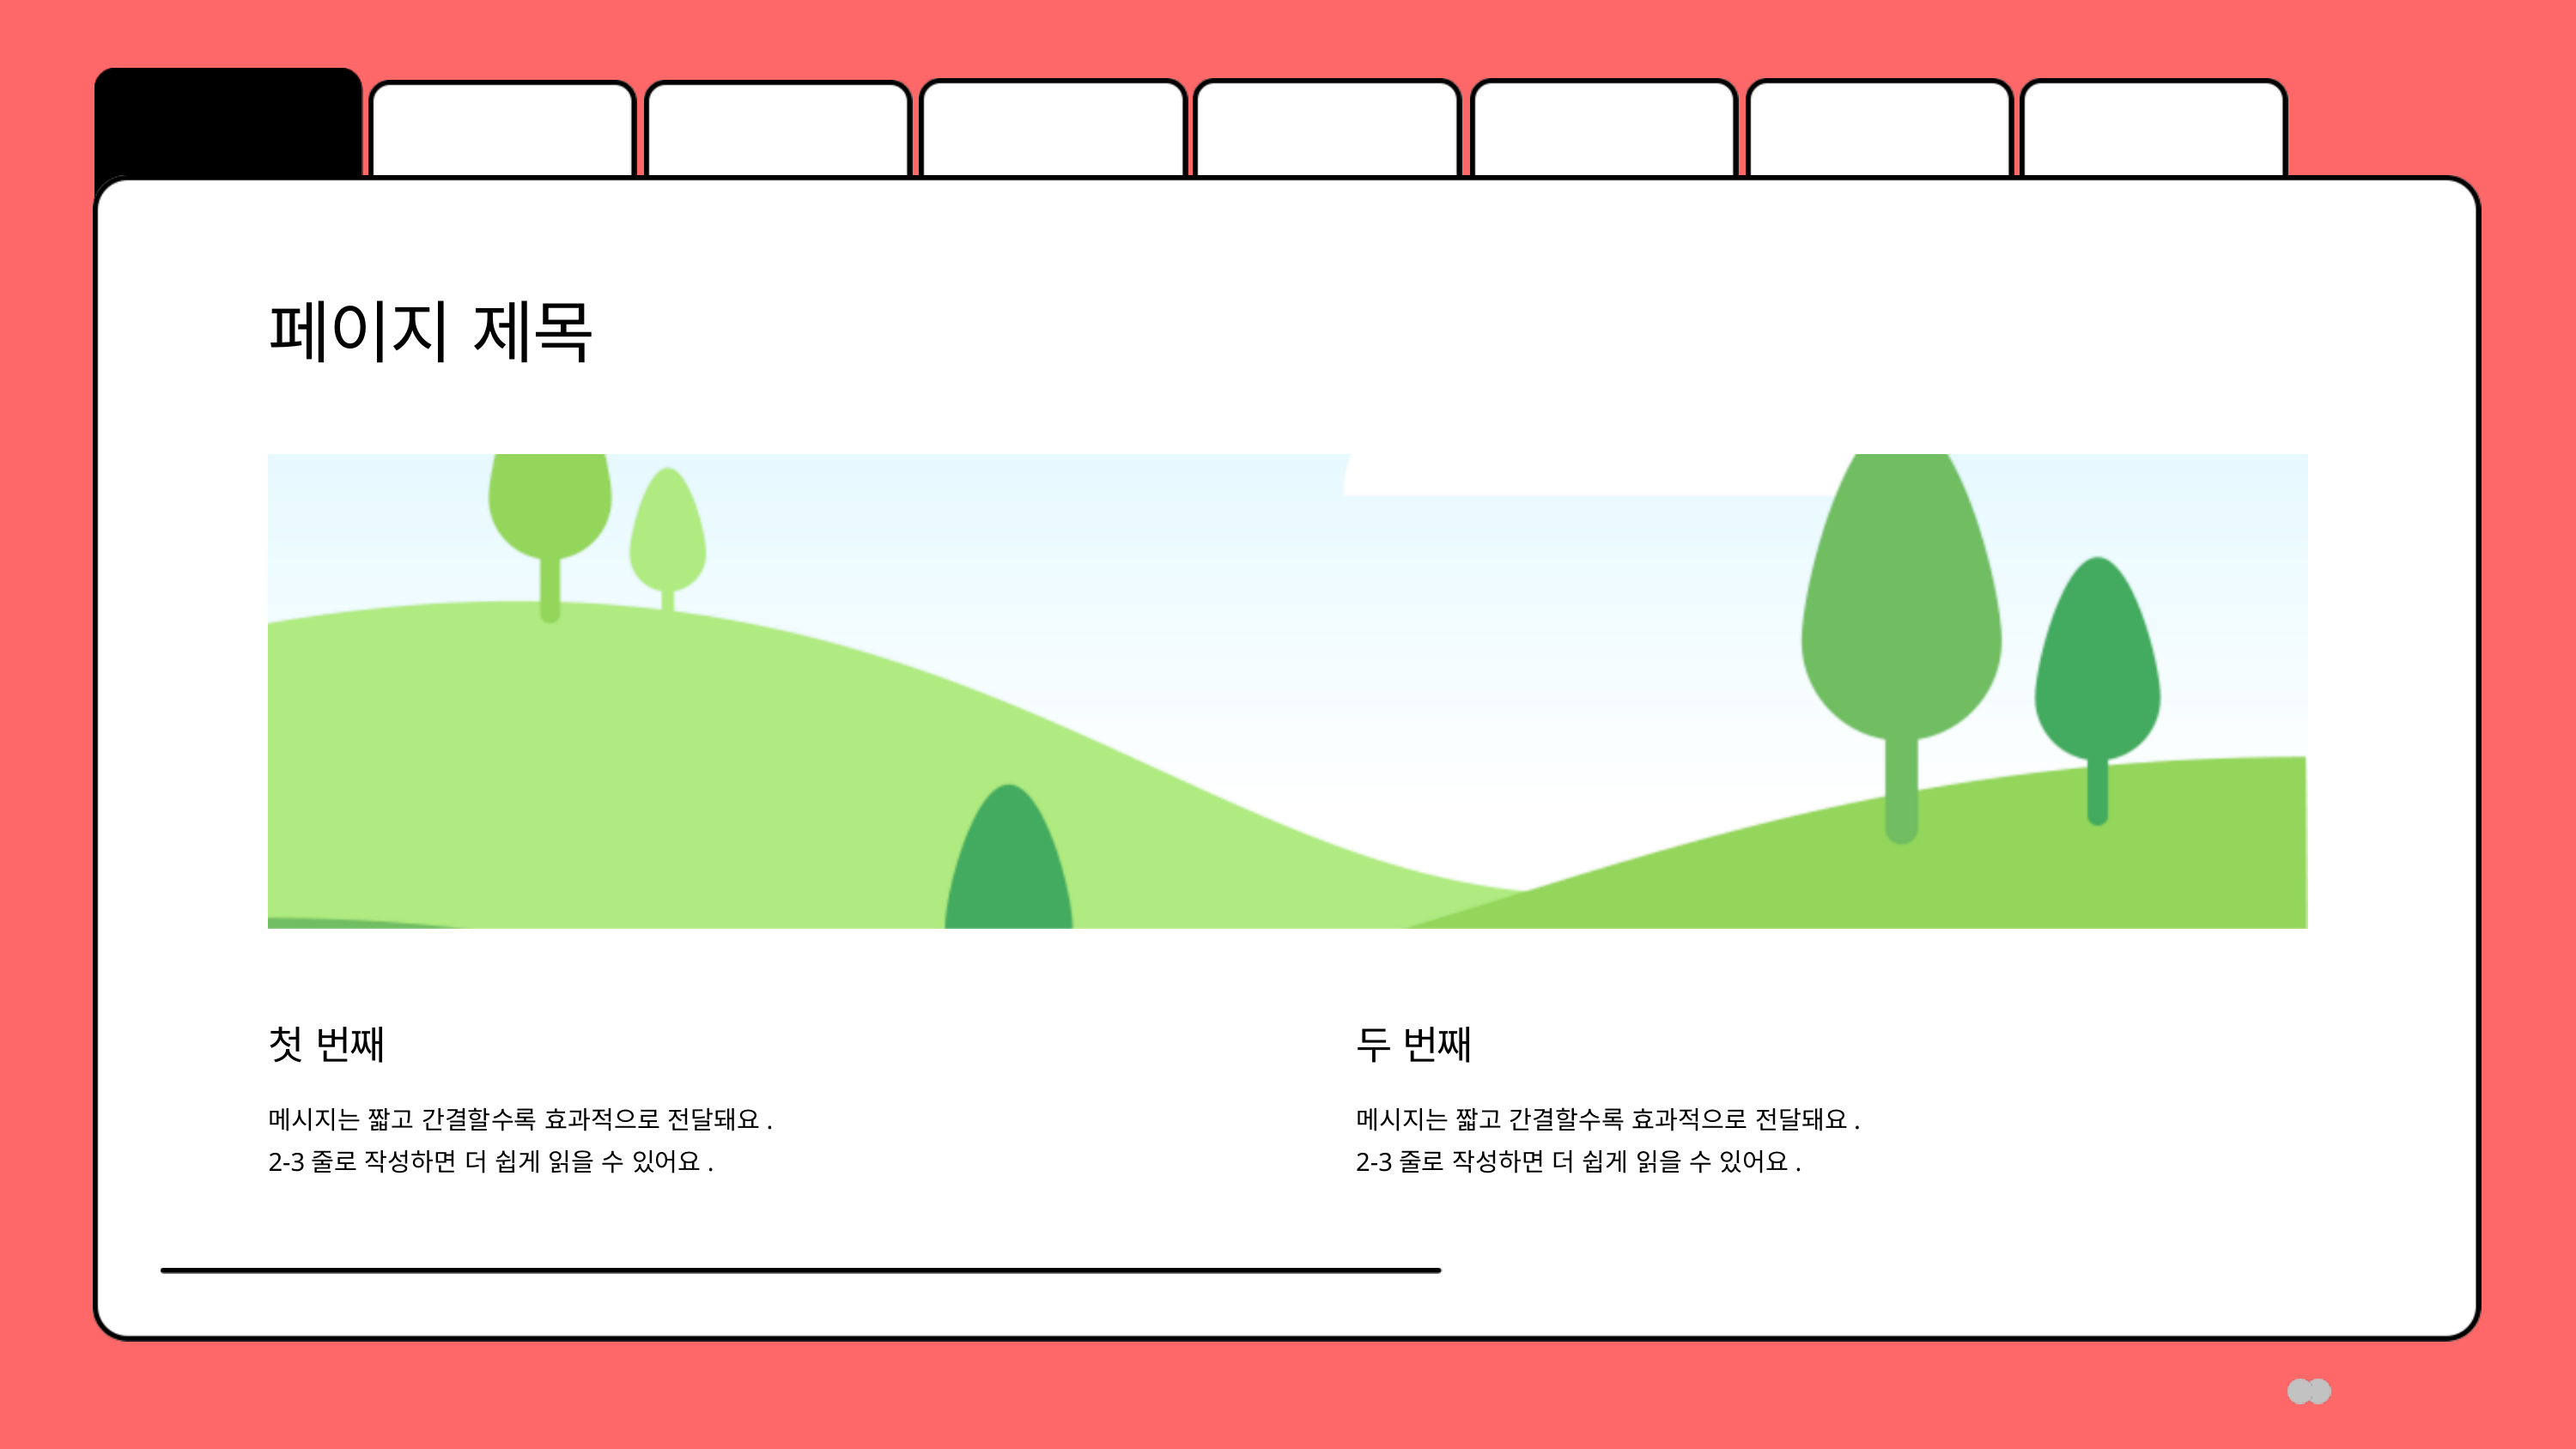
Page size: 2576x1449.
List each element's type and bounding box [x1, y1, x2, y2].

picture [2287, 1378, 2331, 1404]
picture [92, 67, 2482, 1342]
